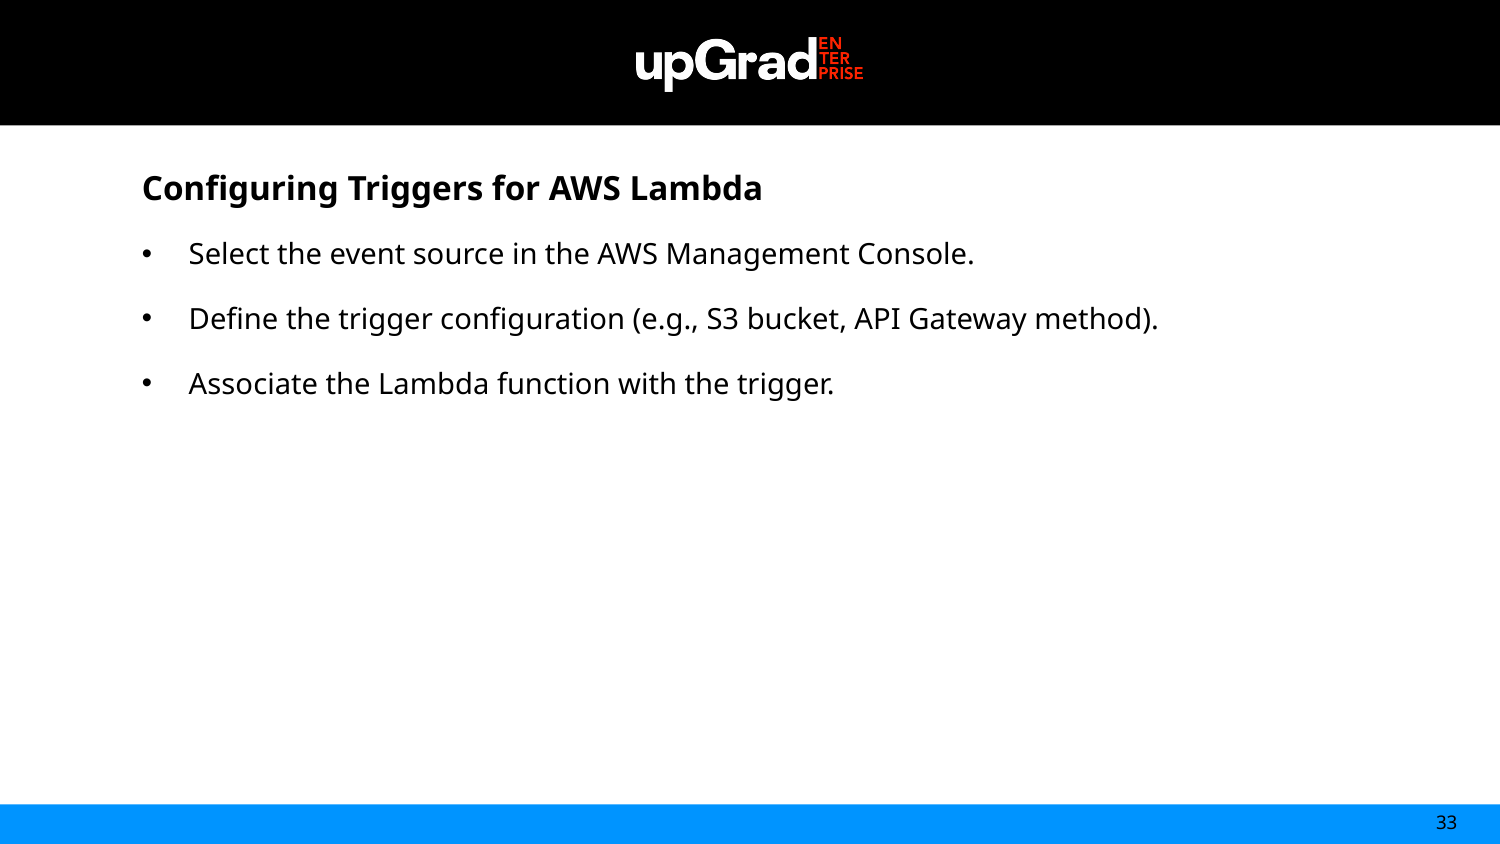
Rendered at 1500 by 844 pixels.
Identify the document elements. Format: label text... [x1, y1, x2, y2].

text_box 33 [1398, 802, 1473, 844]
text_box Select the event source in the AWS Management Console. Define the trigger configuration (e.g., S3 bucket, API Gateway method). Associate the Lambda function with the trigger. [127, 219, 1500, 408]
picture [636, 37, 863, 92]
text_box Configuring Triggers for AWS Lambda [127, 160, 1315, 215]
